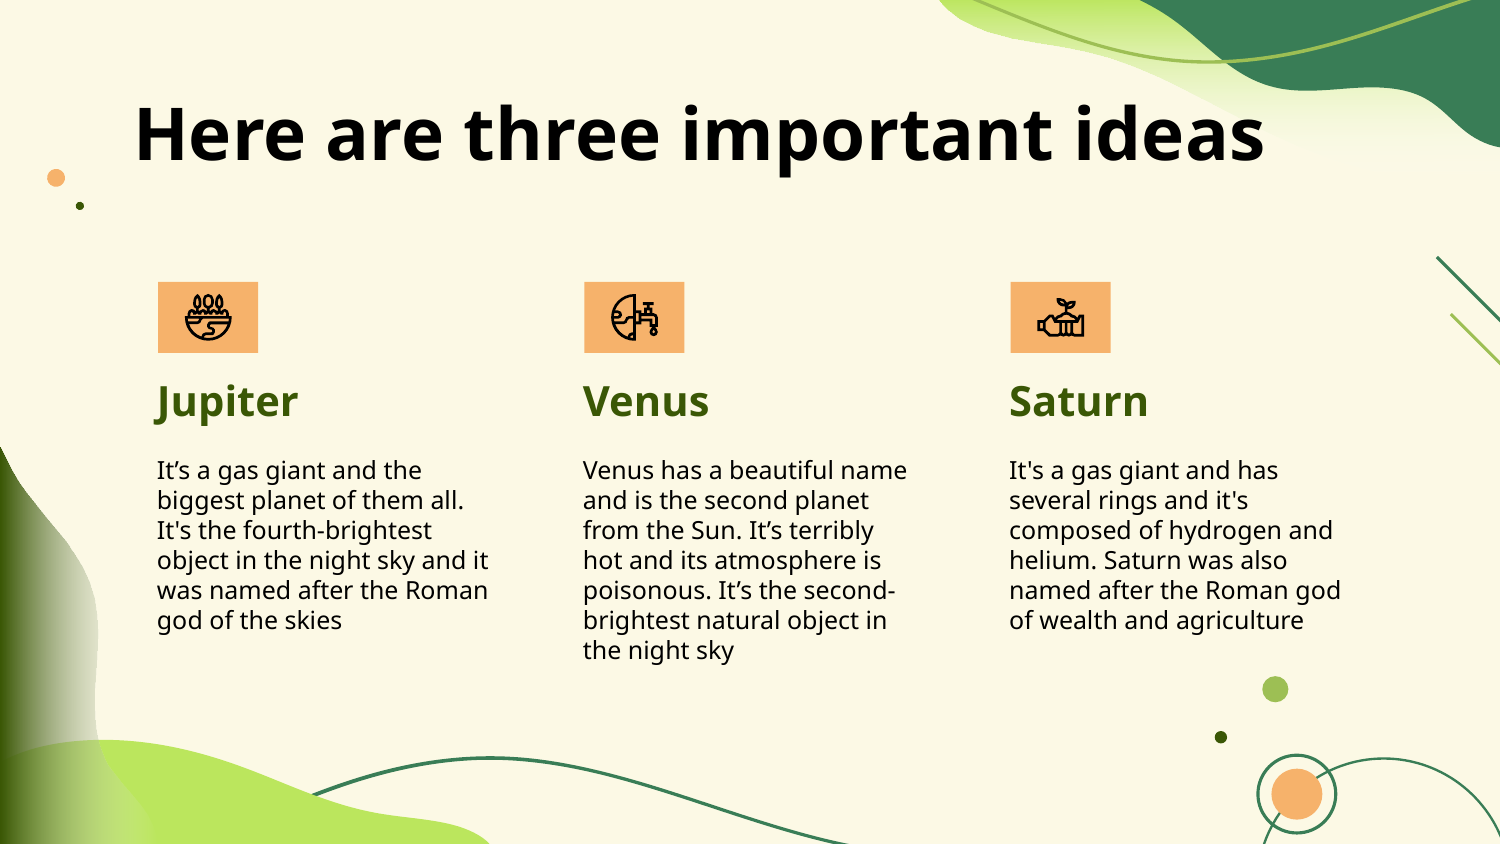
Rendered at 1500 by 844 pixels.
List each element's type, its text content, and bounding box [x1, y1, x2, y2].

text_box [184, 293, 232, 341]
text_box [611, 294, 658, 341]
text_box [158, 281, 259, 353]
subtitle Saturn [994, 377, 1359, 440]
text_box [1037, 298, 1085, 337]
text_box [584, 281, 685, 353]
subtitle It's a gas giant and has several rings and it's composed of hydrogen and helium. Saturn was also named after the Roman god of wealth and agriculture [994, 440, 1359, 646]
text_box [1212, 671, 1293, 746]
subtitle Jupiter [141, 377, 506, 440]
subtitle Venus has a beautiful name and is the second planet from the Sun. It’s terribly hot and its atmosphere is poisonous. It’s the second-brightest natural object in the night sky [567, 440, 932, 646]
text_box [1010, 281, 1111, 353]
subtitle Venus [567, 377, 932, 440]
title Here are three important ideas [118, 72, 1382, 167]
subtitle It’s a gas giant and the biggest planet of them all. It's the fourth-brightest object in the night sky and it was named after the Roman god of the skies [141, 440, 506, 646]
